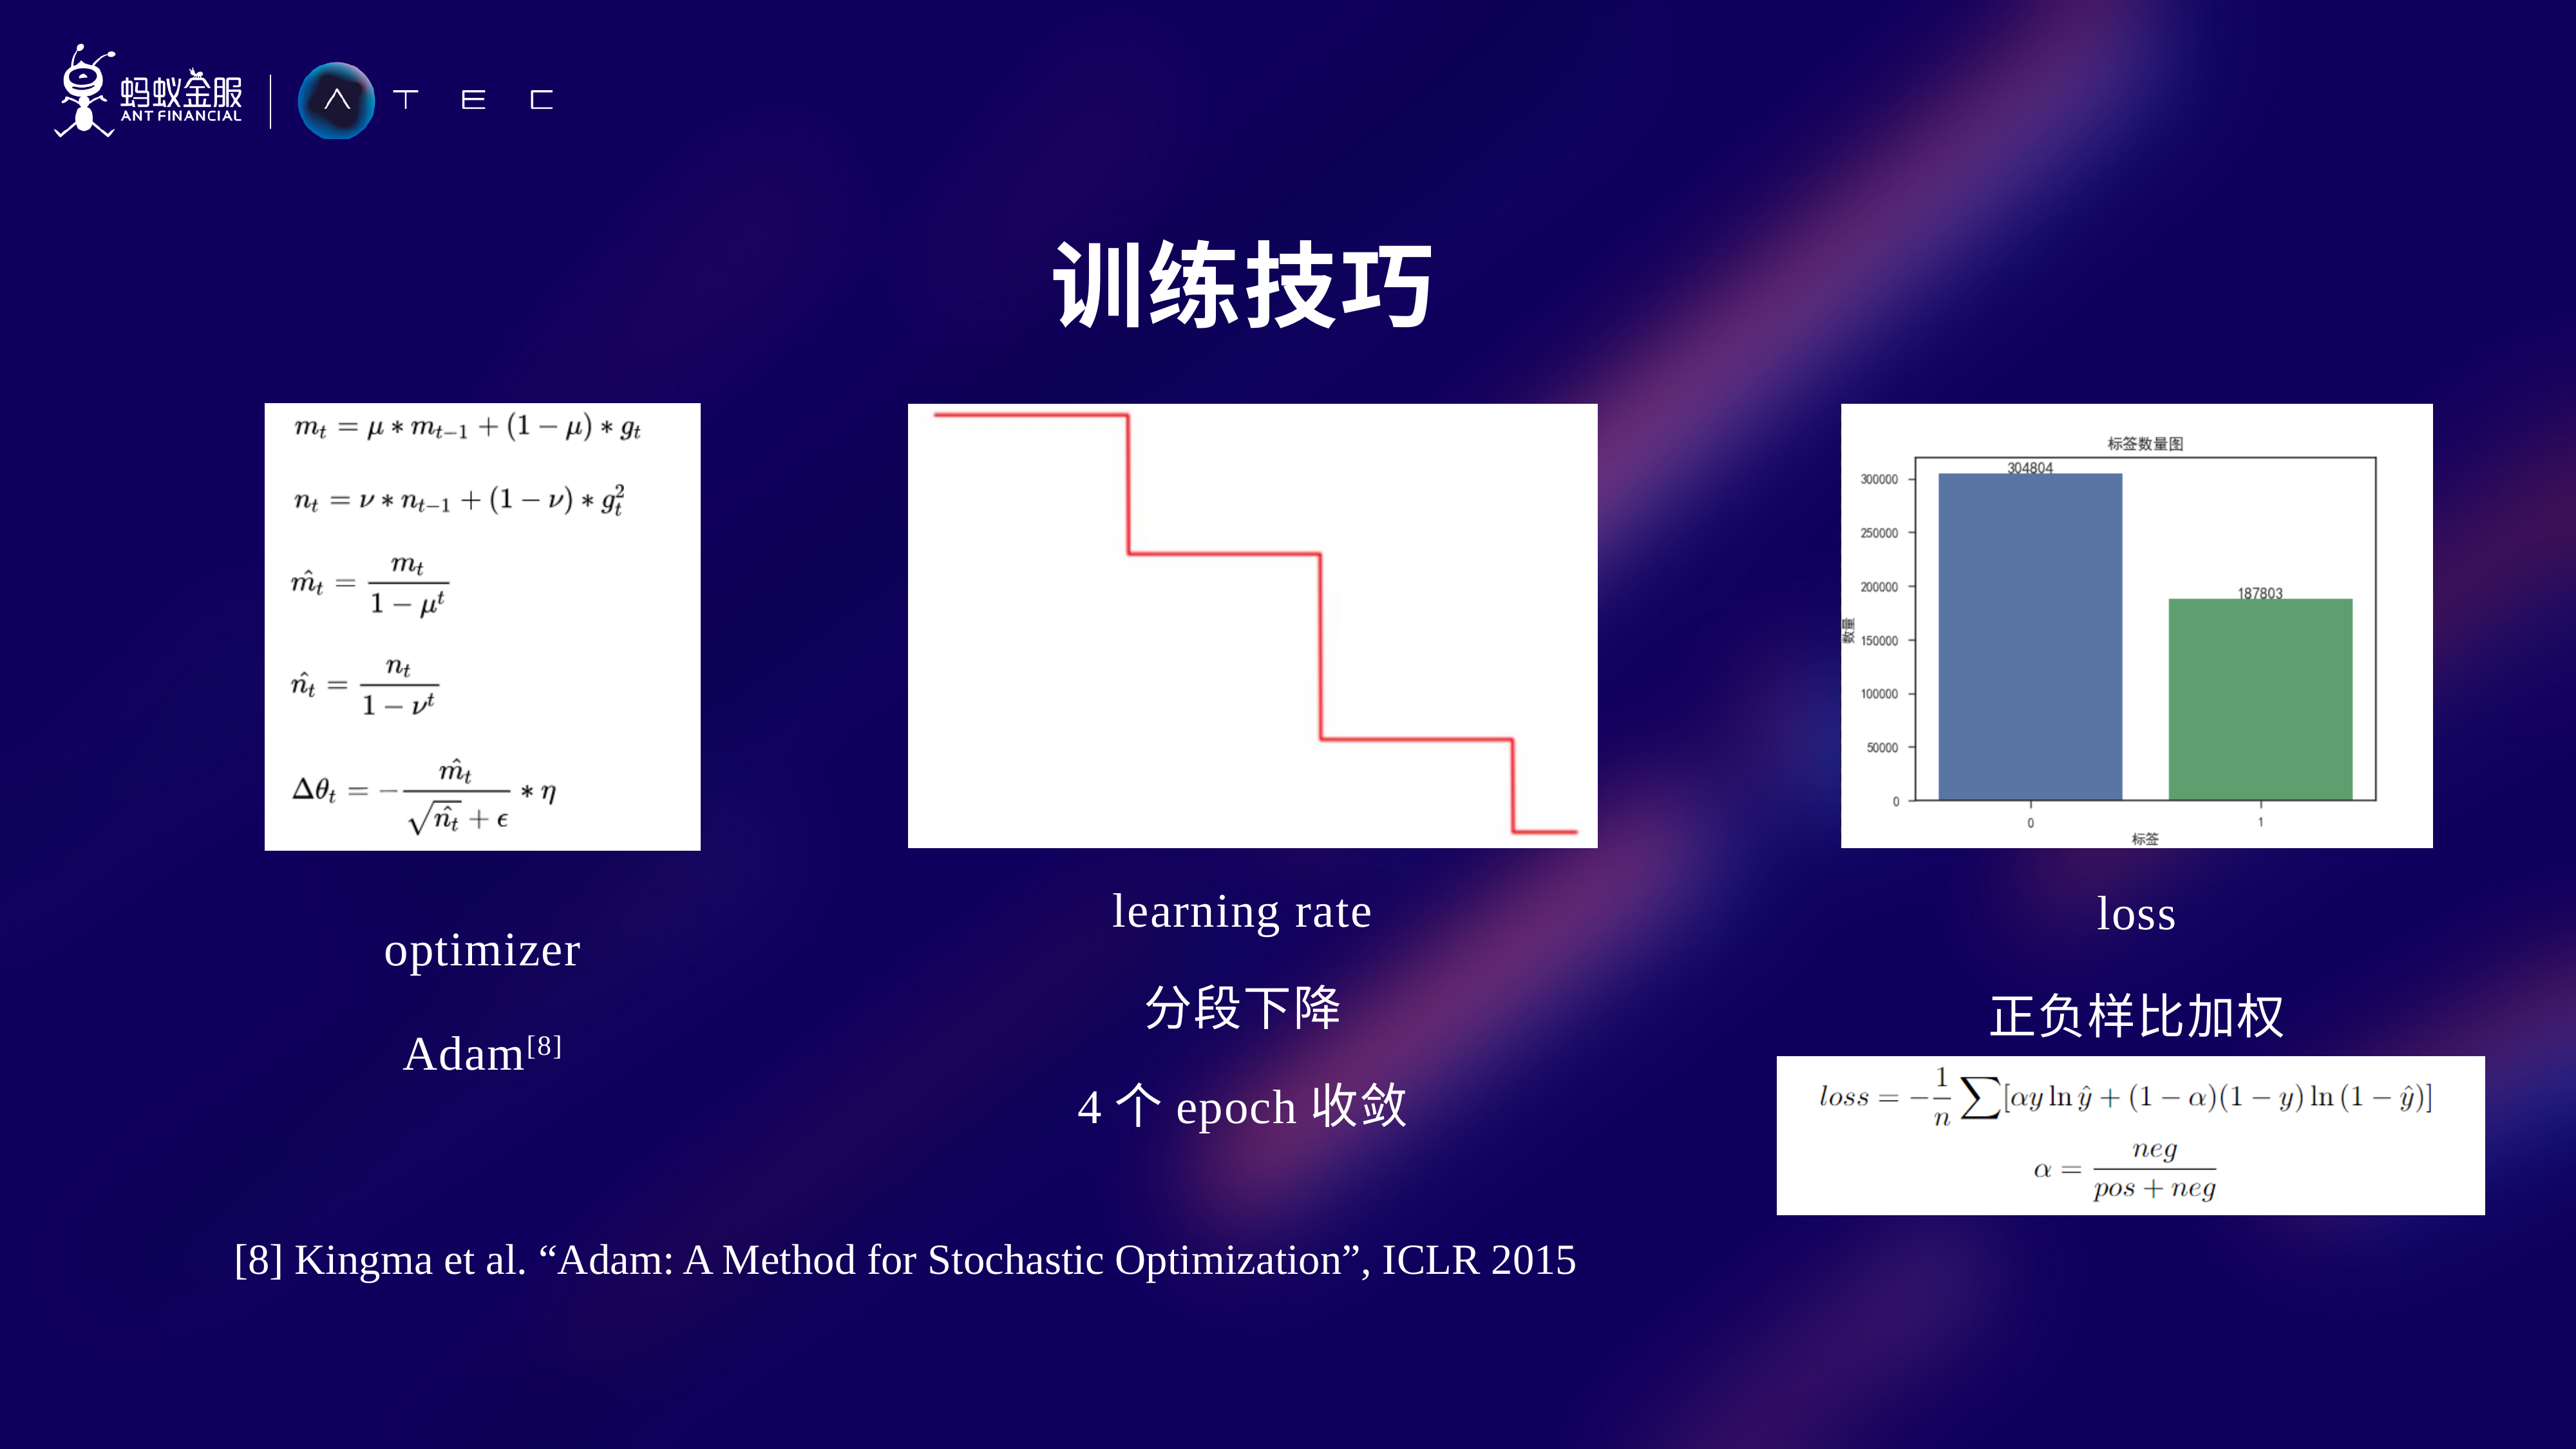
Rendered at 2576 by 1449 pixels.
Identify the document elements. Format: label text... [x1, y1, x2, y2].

text_box loss 正负样比加权 [1982, 870, 2291, 1049]
picture [0, 0, 2576, 1449]
text_box learning rate 分段下降 4个epoch收敛 [920, 873, 1565, 1139]
text_box [8] Kingma et al. “Adam: A Method for Stochastic Optimization”, ICLR 2015 [224, 1226, 2576, 1288]
title 训练技巧 [133, 161, 2353, 404]
text_box optimizer Adam[8] [323, 906, 642, 1085]
